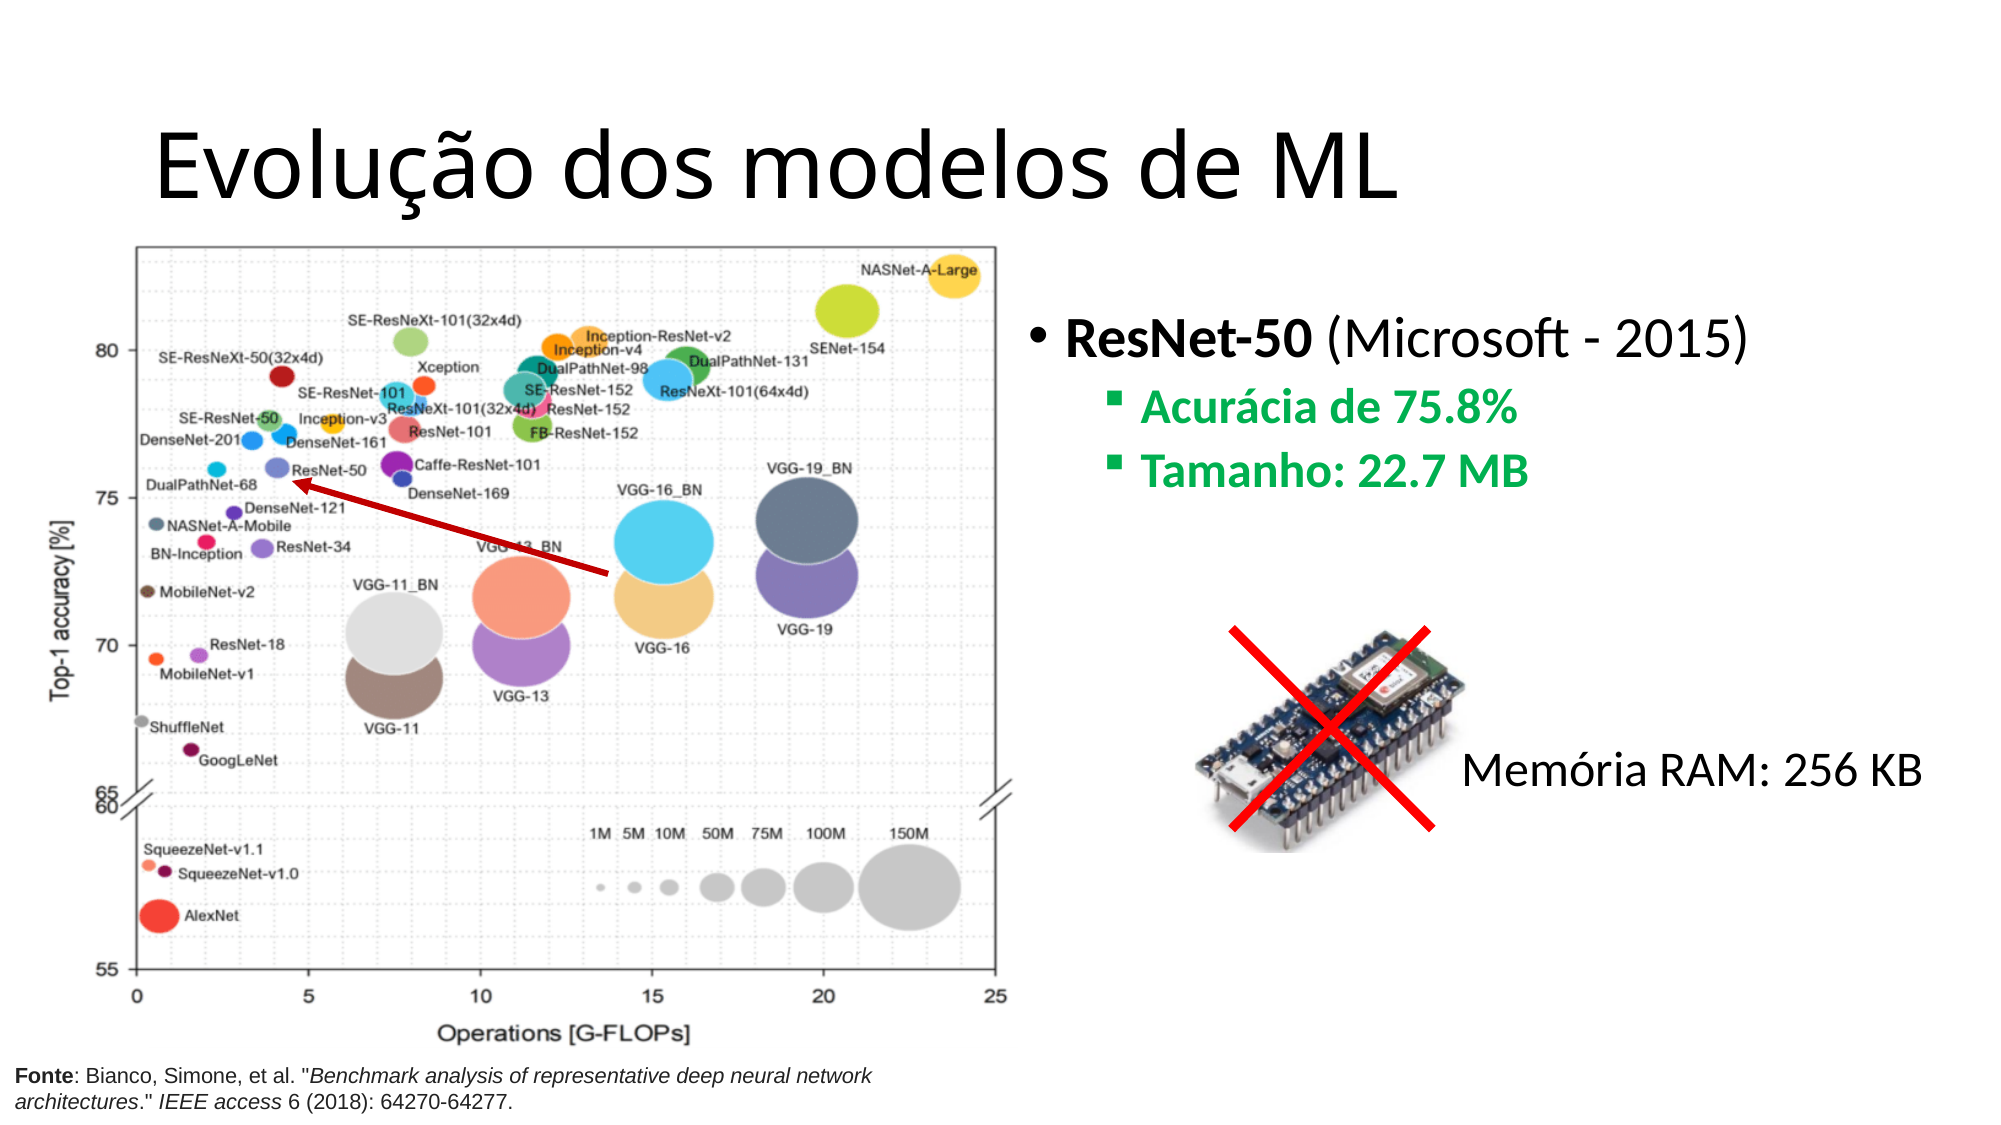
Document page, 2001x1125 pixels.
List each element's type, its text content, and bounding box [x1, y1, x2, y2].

picture [1194, 628, 1470, 853]
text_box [291, 480, 609, 574]
picture [45, 243, 1018, 1048]
title Evolução dos modelos de ML [137, 59, 1863, 278]
text_box Memória RAM: 256 KB [1470, 728, 1955, 804]
list ResNet-50 (Microsoft - 2015) Acurácia de 75.8% Tamanho: 22.7 MB [1013, 299, 1978, 1125]
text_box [1231, 628, 1433, 829]
text_box Fonte: Bianco, Simone, et al. "Benchmark analysis of representative deep neural network architectures." IEEE access 6 (2018): 64270-64277. [0, 1054, 957, 1122]
